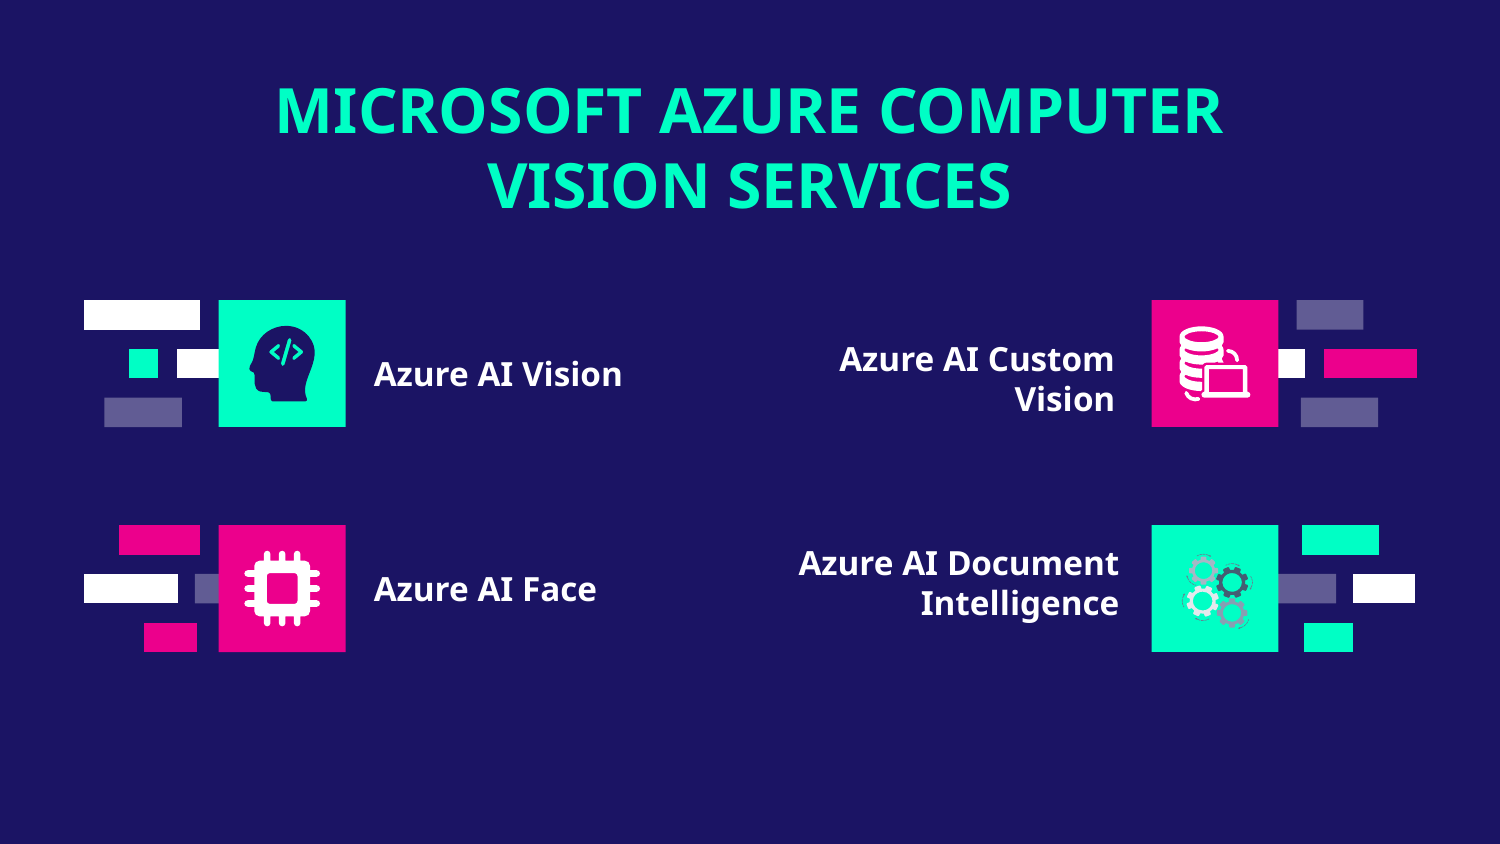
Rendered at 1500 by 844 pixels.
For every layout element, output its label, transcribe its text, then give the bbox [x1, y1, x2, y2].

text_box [1181, 553, 1254, 630]
text_box [194, 573, 218, 604]
text_box [128, 348, 158, 379]
text_box [84, 300, 200, 330]
text_box [1151, 525, 1279, 652]
title Azure AI Document Intelligence [750, 563, 1135, 622]
text_box [104, 397, 182, 428]
text_box [249, 325, 315, 402]
text_box [1300, 397, 1379, 428]
title Azure AI Face [358, 549, 738, 609]
text_box [1296, 300, 1364, 330]
text_box [84, 573, 178, 604]
title Azure AI Custom Vision [751, 359, 1131, 419]
text_box [1279, 573, 1337, 604]
text_box [143, 622, 197, 653]
text_box [119, 525, 200, 555]
text_box [1151, 300, 1279, 427]
text_box [177, 348, 218, 379]
title Azure AI Vision [358, 334, 738, 394]
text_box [1179, 326, 1251, 402]
text_box [1323, 348, 1418, 379]
text_box [1301, 525, 1379, 555]
text_box [218, 300, 346, 427]
text_box [218, 525, 346, 653]
text_box [1279, 348, 1305, 379]
title MICROSOFT AZURE COMPUTER VISION SERVICES [209, 56, 1291, 215]
text_box [1304, 622, 1354, 653]
text_box [244, 550, 321, 627]
text_box [1353, 573, 1416, 604]
